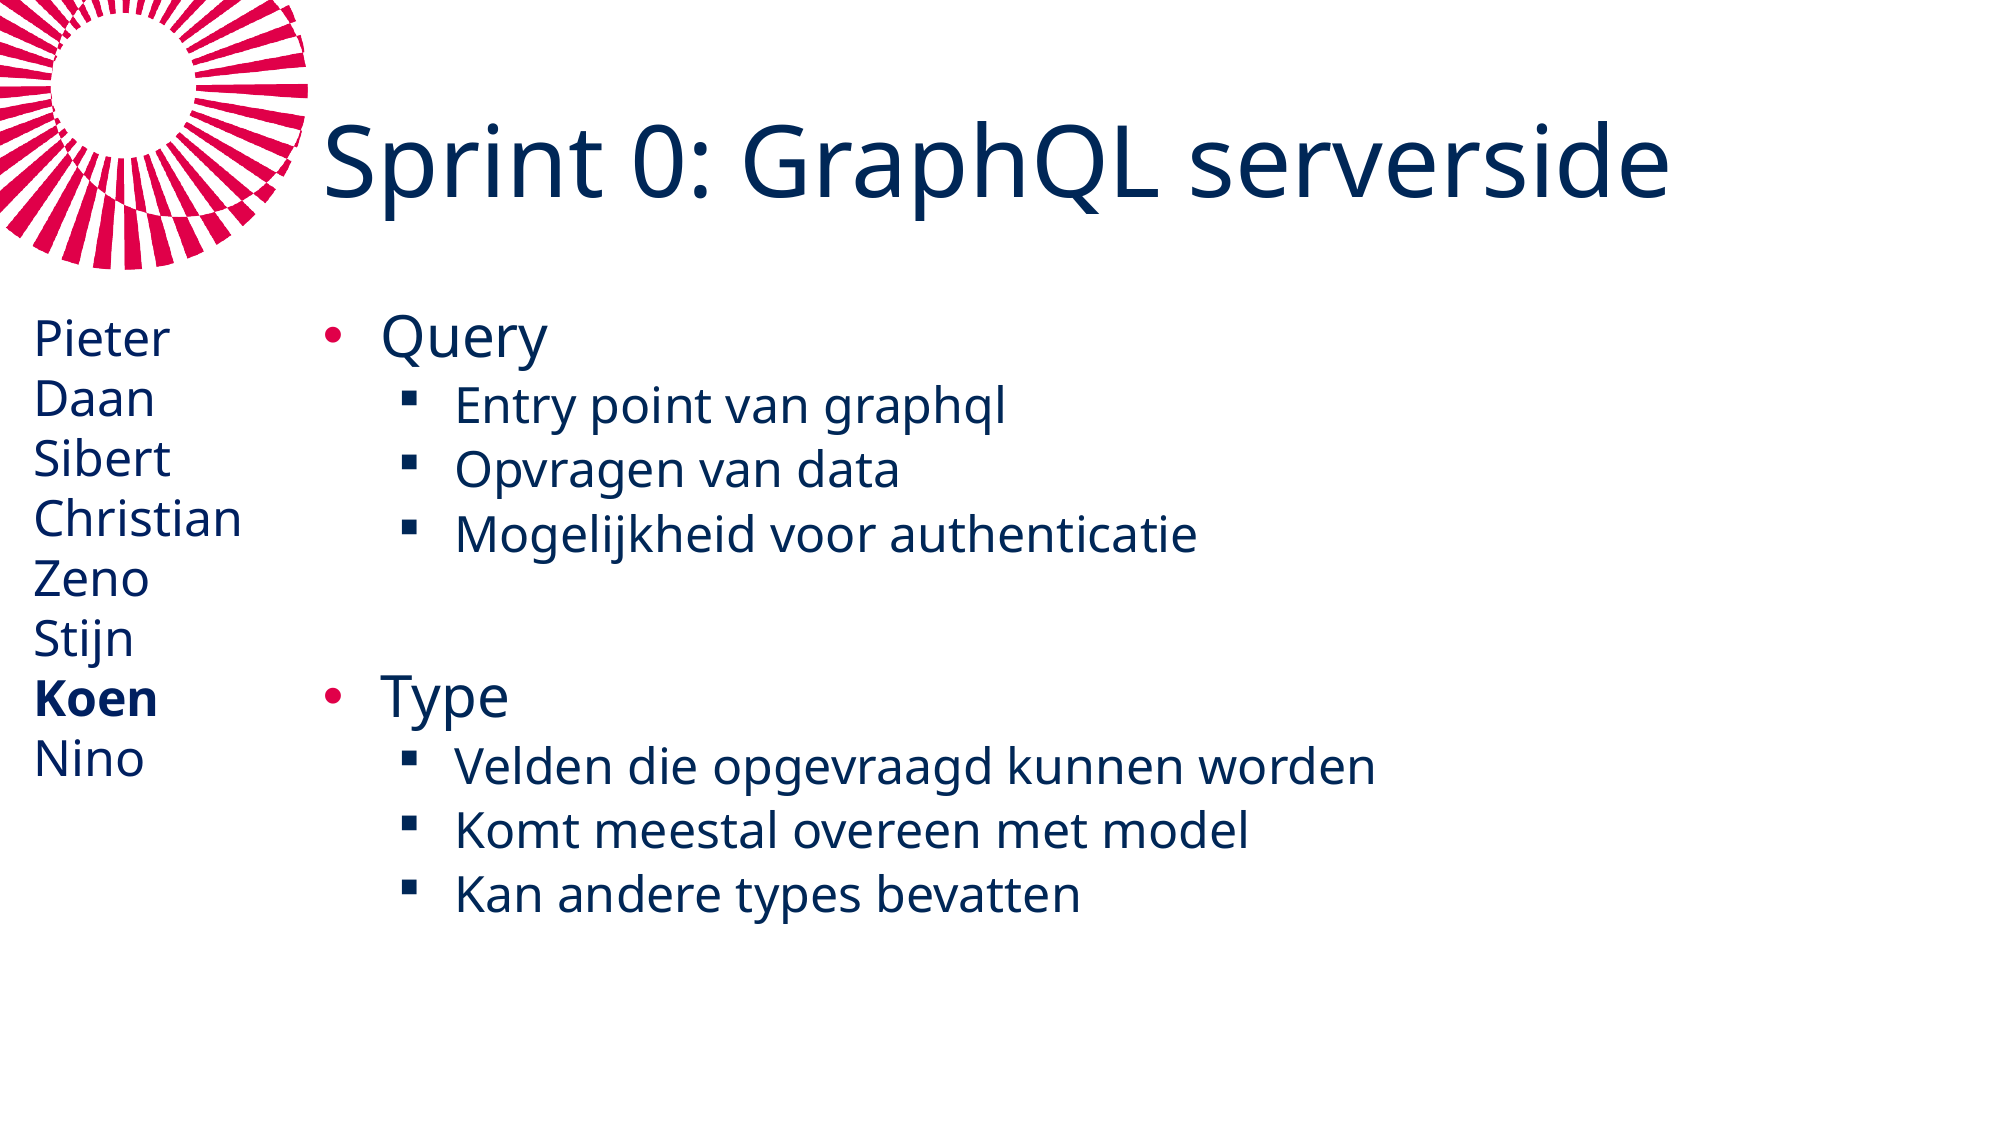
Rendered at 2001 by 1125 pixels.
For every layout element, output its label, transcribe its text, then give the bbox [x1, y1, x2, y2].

list Query Entry point van graphql Opvragen van data Mogelijkheid voor authenticatie Type Velden die opgevraagd kunnen worden Komt meestal overeen met model Kan andere types bevatten [307, 299, 1940, 1079]
title Sprint 0: GraphQL serverside [307, 59, 1940, 271]
picture [0, 0, 308, 270]
text_box Pieter Daan Sibert Christian Zeno Stijn Koen Nino [18, 299, 263, 795]
